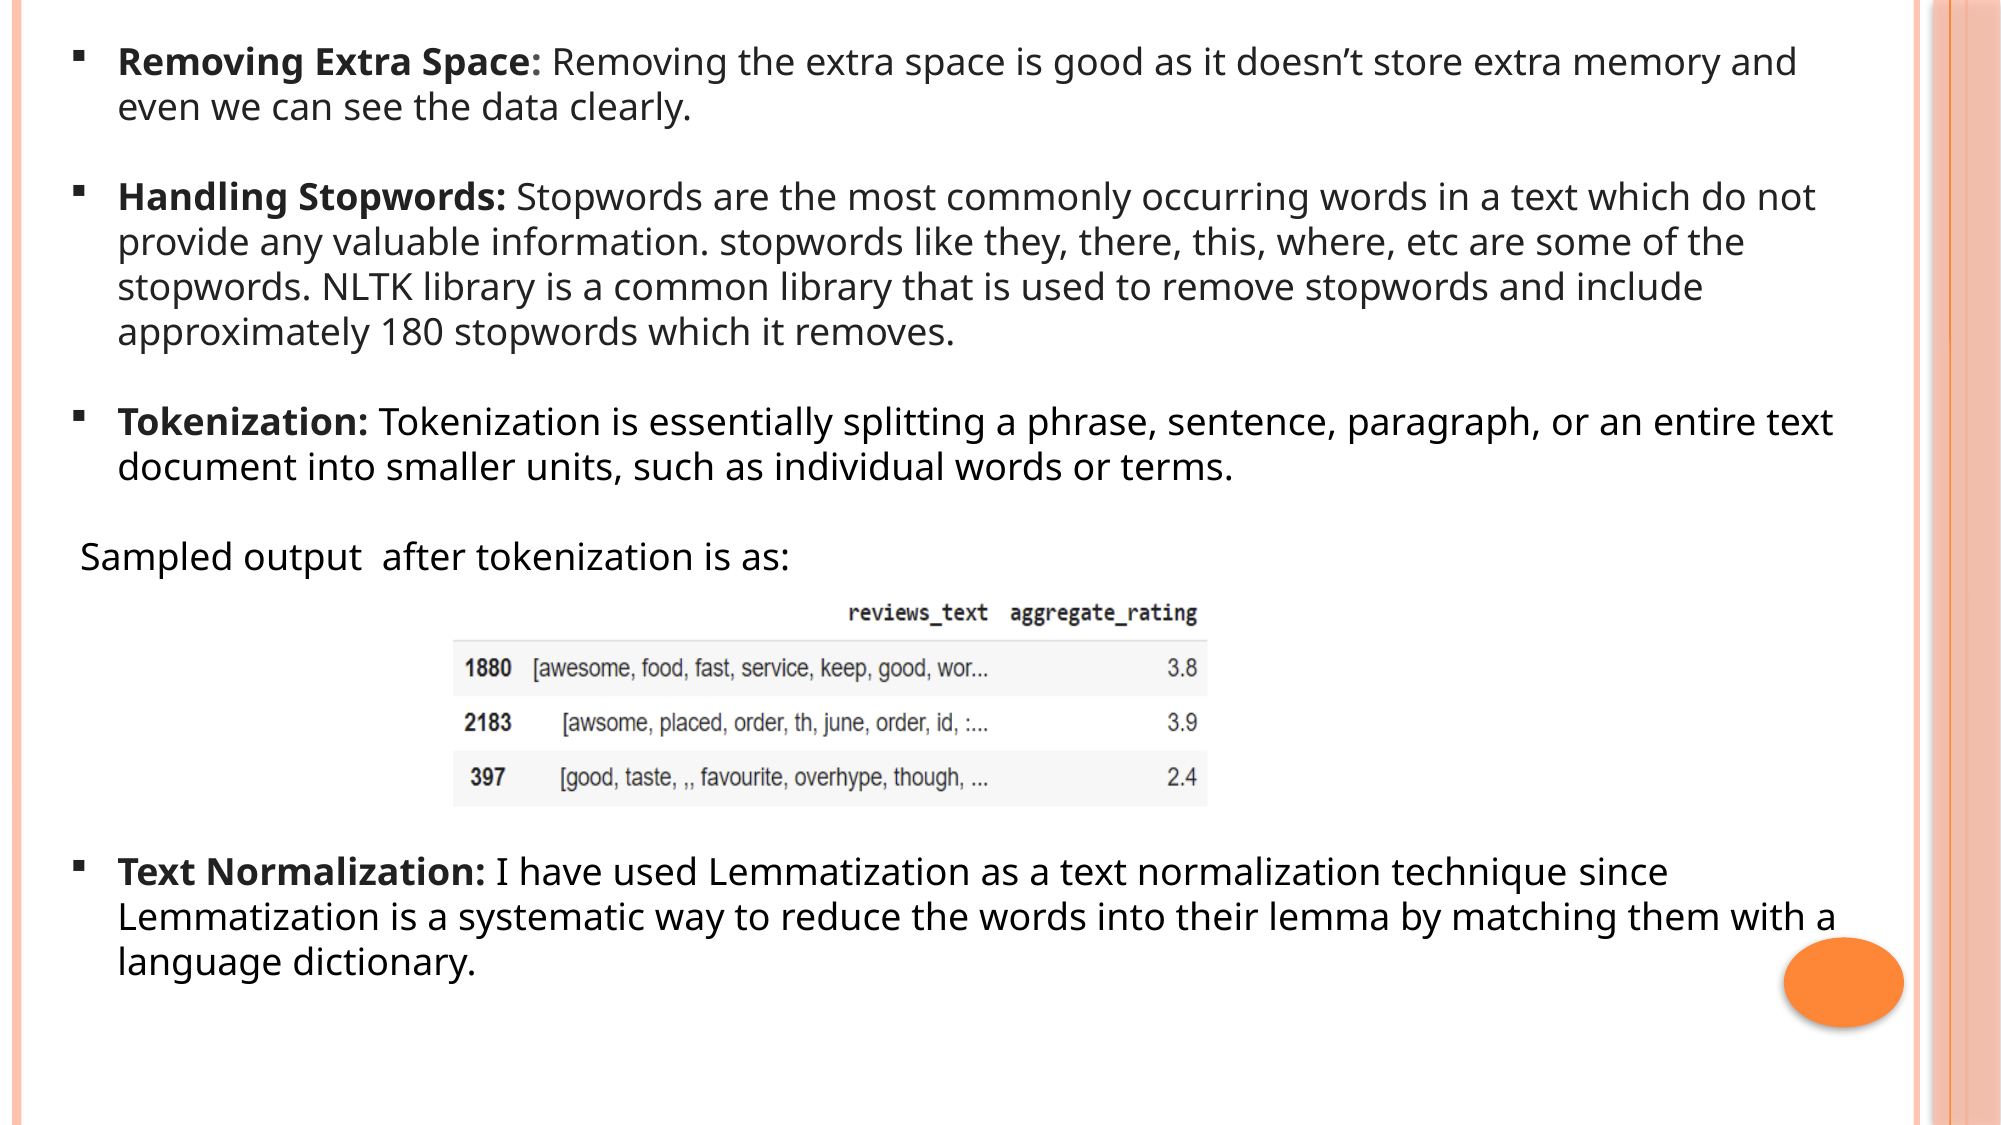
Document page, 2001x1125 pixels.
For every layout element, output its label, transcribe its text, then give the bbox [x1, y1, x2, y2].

text_box Removing Extra Space: Removing the extra space is good as it doesn’t store extra memory and even we can see the data clearly. Handling Stopwords: Stopwords are the most commonly occurring words in a text which do not provide any valuable information. stopwords like they, there, this, where, etc are some of the stopwords. NLTK library is a common library that is used to remove stopwords and include approximately 180 stopwords which it removes. Tokenization: Tokenization is essentially splitting a phrase, sentence, paragraph, or an entire text document into smaller units, such as individual words or terms. Sampled output after tokenization is as: Text Normalization: I have used Lemmatization as a text normalization technique since Lemmatization is a systematic way to reduce the words into their lemma by matching them with a language dictionary. [55, 30, 1881, 1125]
picture [451, 579, 1216, 811]
